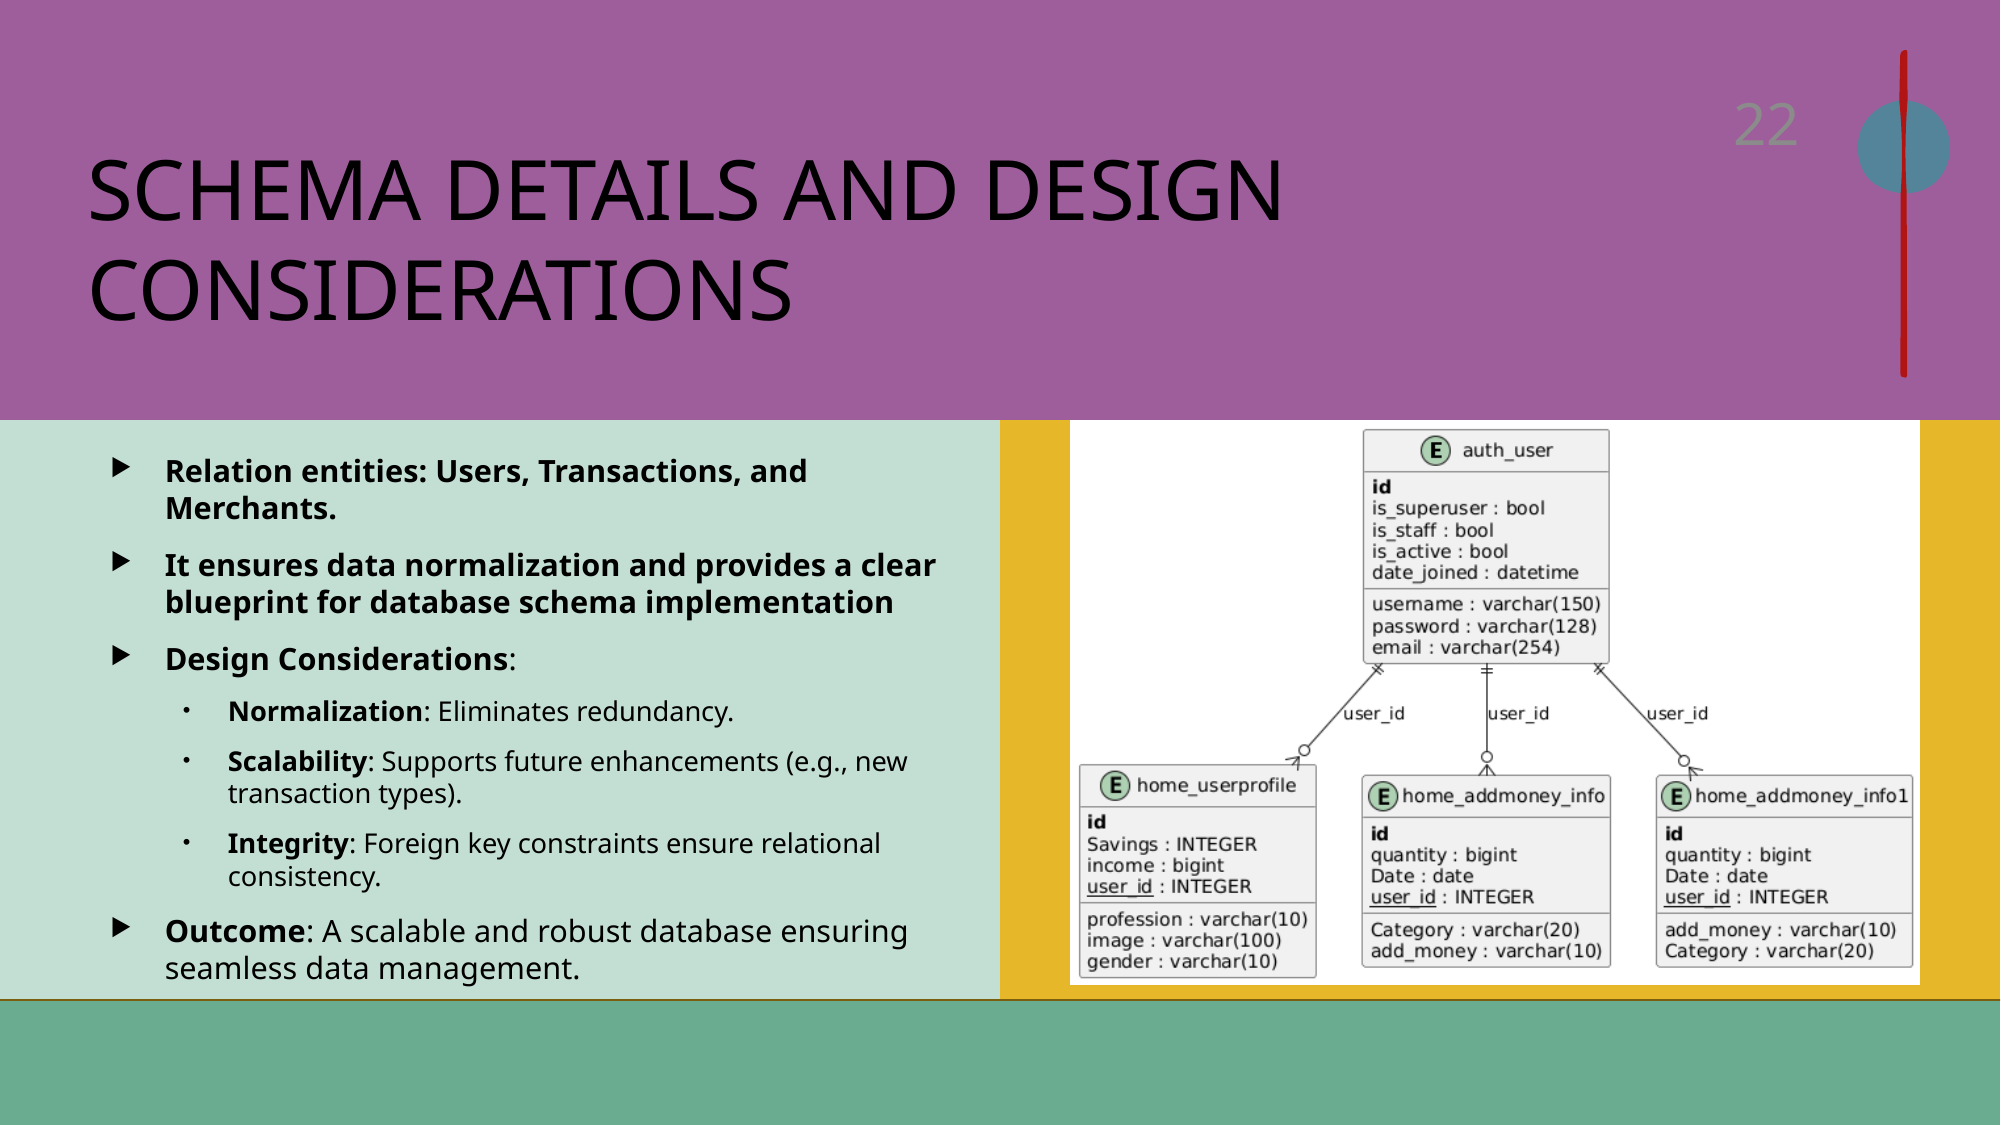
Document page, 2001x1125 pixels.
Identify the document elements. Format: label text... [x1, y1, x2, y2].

list Relation entities: Users, Transactions, and Merchants. It ensures data normalization and provides a clear blueprint for database schema implementation Design Considerations: Normalization: Eliminates redundancy. Scalability: Supports future enhancements (e.g., new transaction types). Integrity: Foreign key constraints ensure relational consistency. Outcome: A scalable and robust database ensuring seamless data management. [95, 444, 1000, 1000]
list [1070, 420, 1920, 986]
title Schema Details and Design Considerations [86, 67, 1815, 338]
slide_number 22 [1698, 48, 1836, 175]
